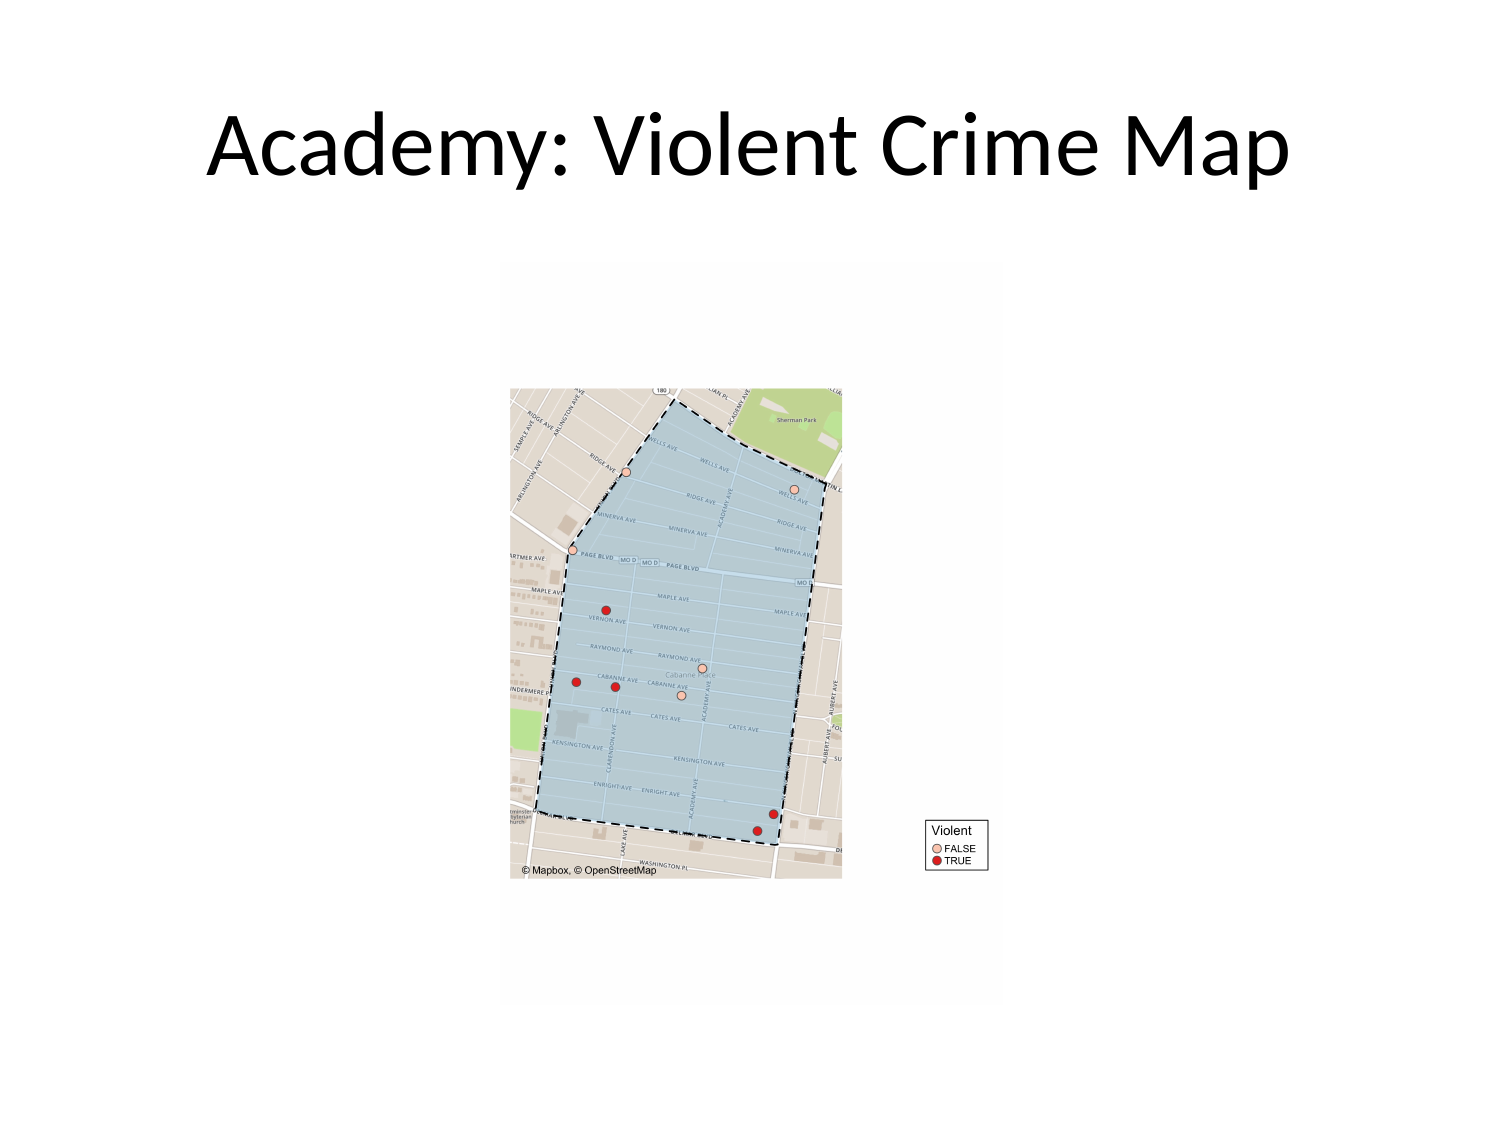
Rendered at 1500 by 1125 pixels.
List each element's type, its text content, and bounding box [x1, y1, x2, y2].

title Academy: Violent Crime Map [75, 45, 1425, 233]
picture [499, 262, 1003, 1005]
